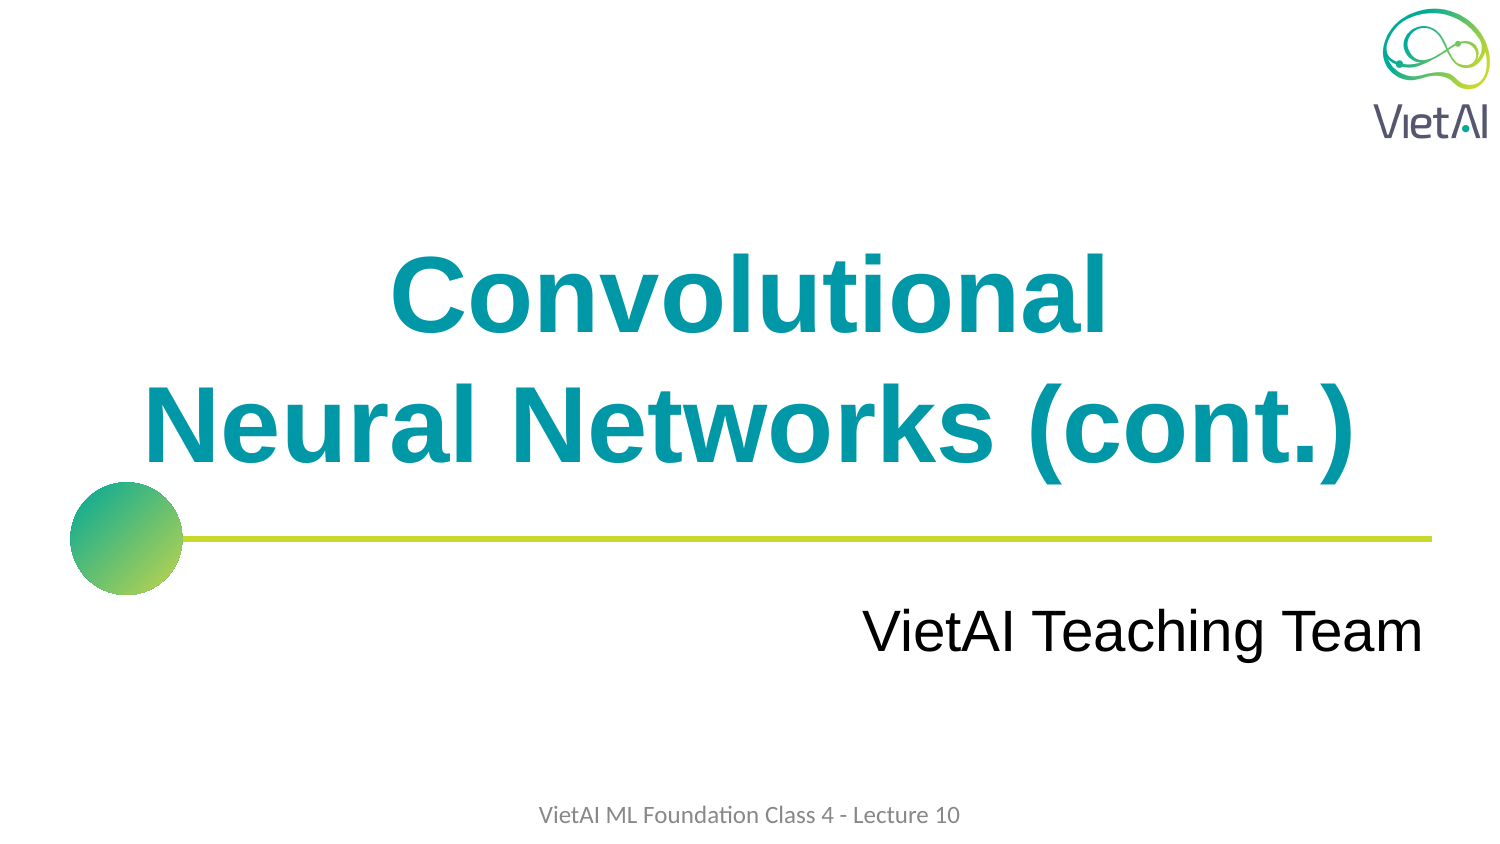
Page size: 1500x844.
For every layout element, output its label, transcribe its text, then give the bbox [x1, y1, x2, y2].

picture [1371, 0, 1498, 144]
title Convolutional Neural Networks (cont.) [51, 109, 1449, 500]
subtitle VietAI Teaching Team [837, 577, 1449, 676]
